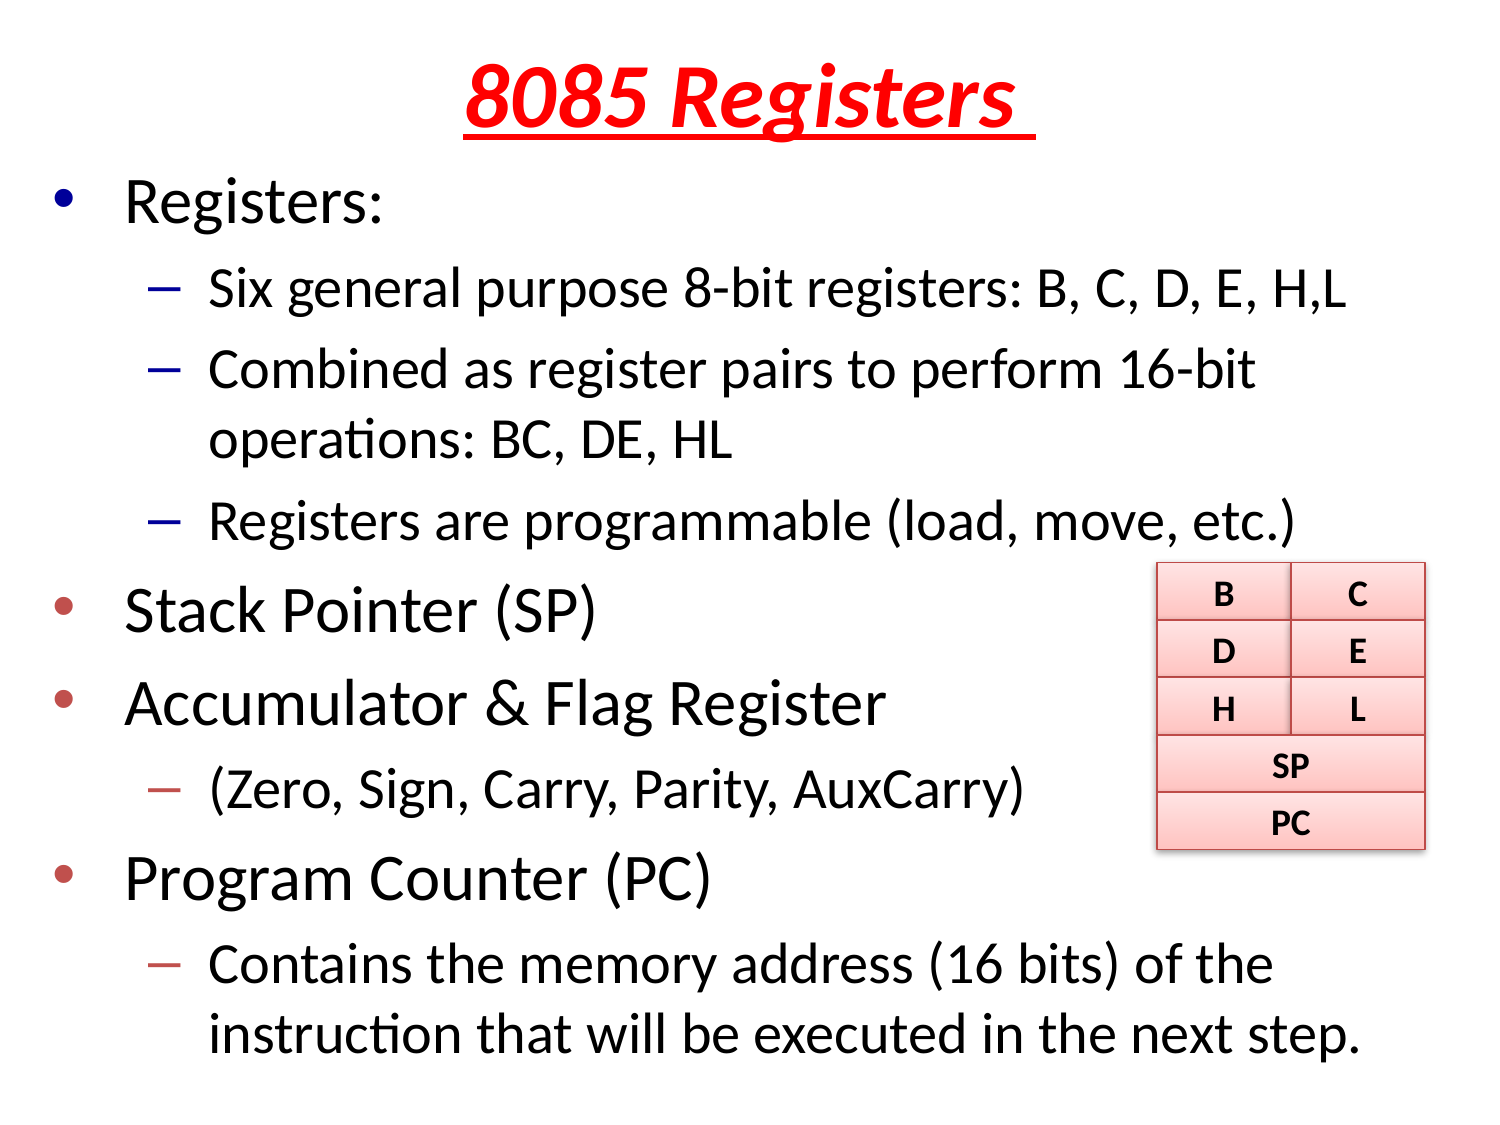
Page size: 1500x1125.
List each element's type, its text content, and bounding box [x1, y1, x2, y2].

text_box H [1156, 677, 1288, 733]
text_box PC [1156, 791, 1426, 850]
text_box Registers: Six general purpose 8-bit registers: B, C, D, E, H,L Combined as register pairs to perform 16-bit operations: BC, DE, HL Registers are programmable (load, move, etc.) Stack Pointer (SP) Accumulator & Flag Register (Zero, Sign, Carry, Parity, AuxCarry) Program Counter (PC) Contains the memory address (16 bits) of the instruction that will be executed in the next step. [37, 149, 1438, 1100]
text_box 8085 Registers [75, 24, 1425, 149]
text_box SP [1156, 734, 1426, 791]
text_box B [1156, 562, 1288, 618]
text_box D [1156, 619, 1288, 676]
text_box E [1290, 619, 1426, 676]
text_box L [1290, 677, 1426, 733]
text_box C [1290, 562, 1426, 618]
